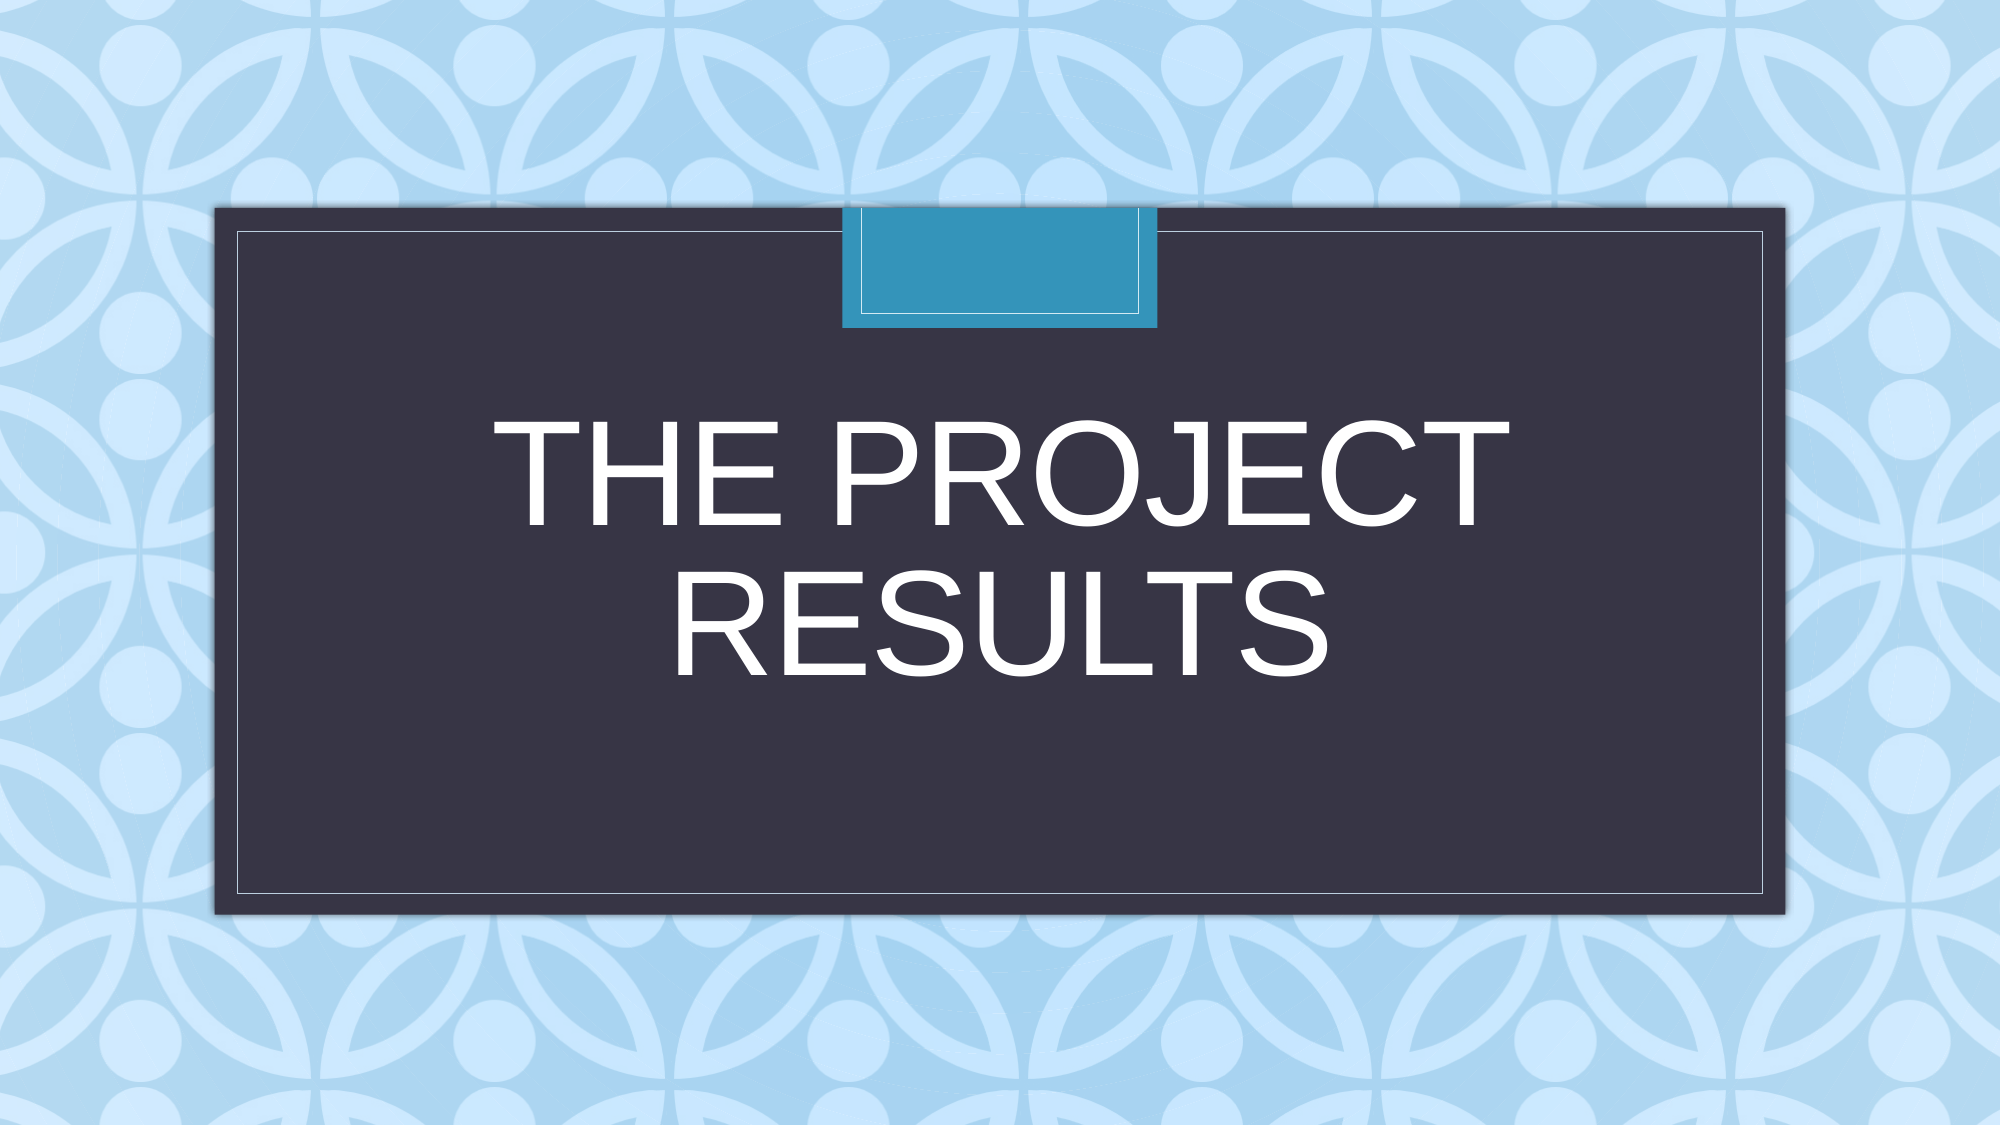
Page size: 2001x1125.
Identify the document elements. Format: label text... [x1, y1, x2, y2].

title The project results [256, 343, 1744, 769]
